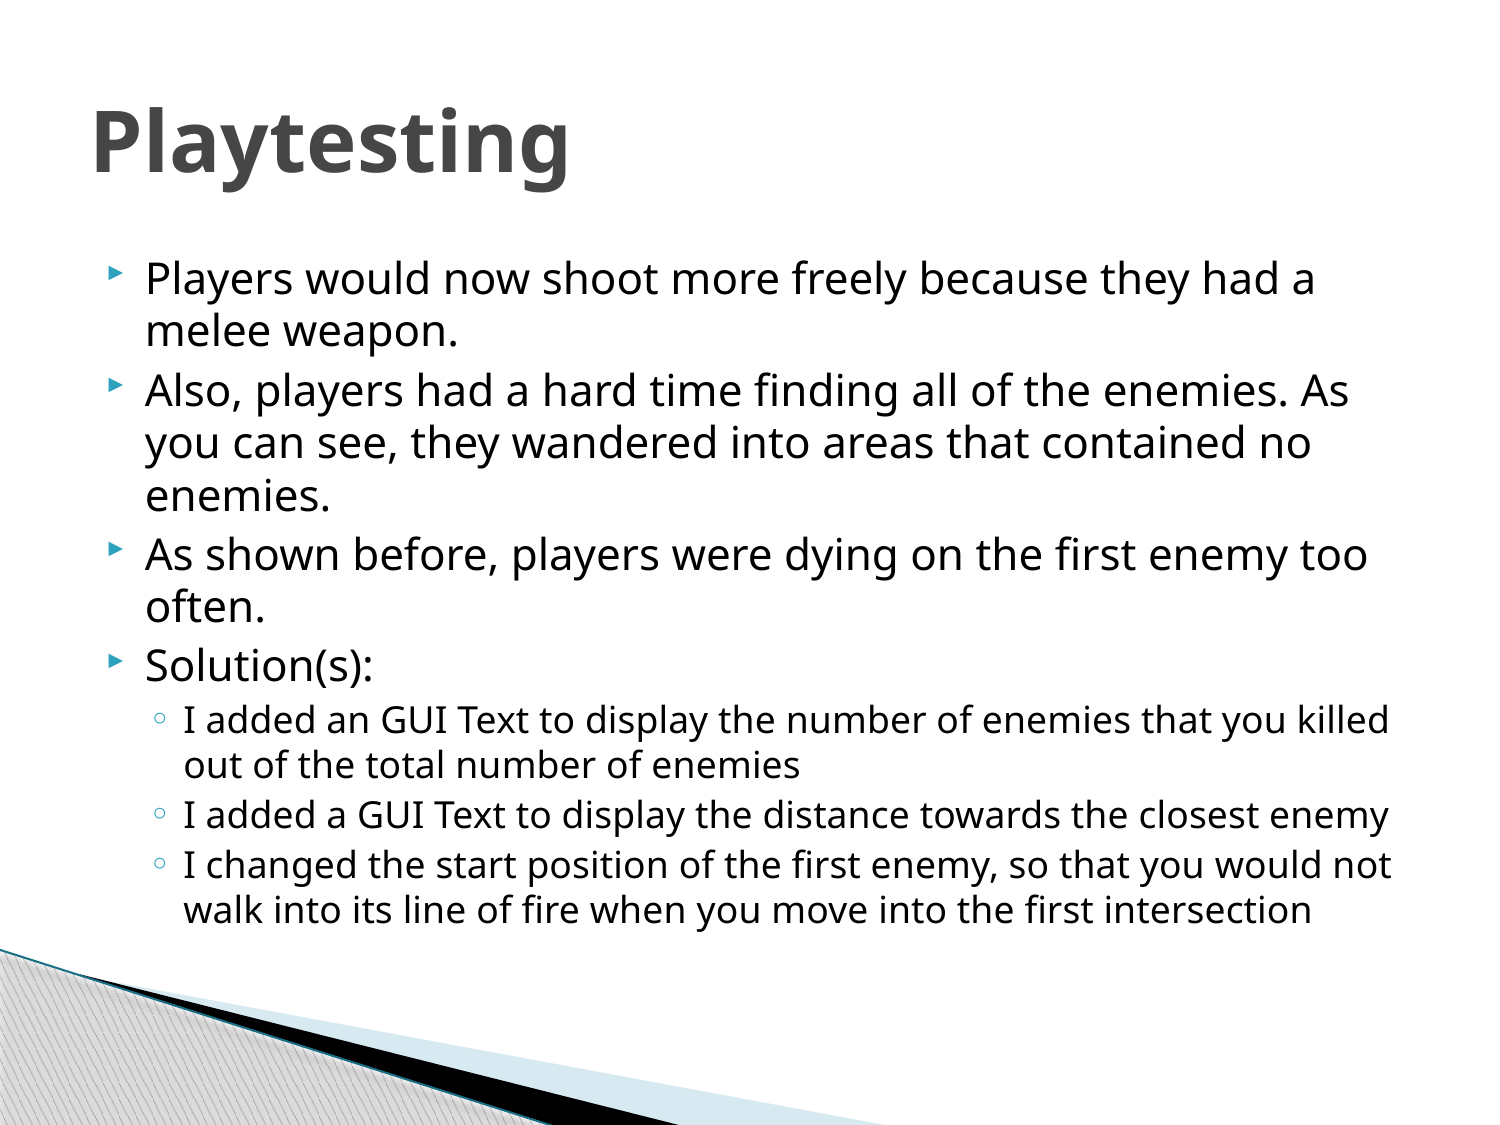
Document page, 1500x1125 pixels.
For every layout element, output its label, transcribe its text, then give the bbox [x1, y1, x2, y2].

list Players would now shoot more freely because they had a melee weapon. Also, players had a hard time finding all of the enemies. As you can see, they wandered into areas that contained no enemies. As shown before, players were dying on the first enemy too often. Solution(s): I added an GUI Text to display the number of enemies that you killed out of the total number of enemies I added a GUI Text to display the distance towards the closest enemy I changed the start position of the first enemy, so that you would not walk into its line of fire when you move into the first intersection [75, 243, 1425, 986]
title Playtesting [75, 45, 1425, 233]
